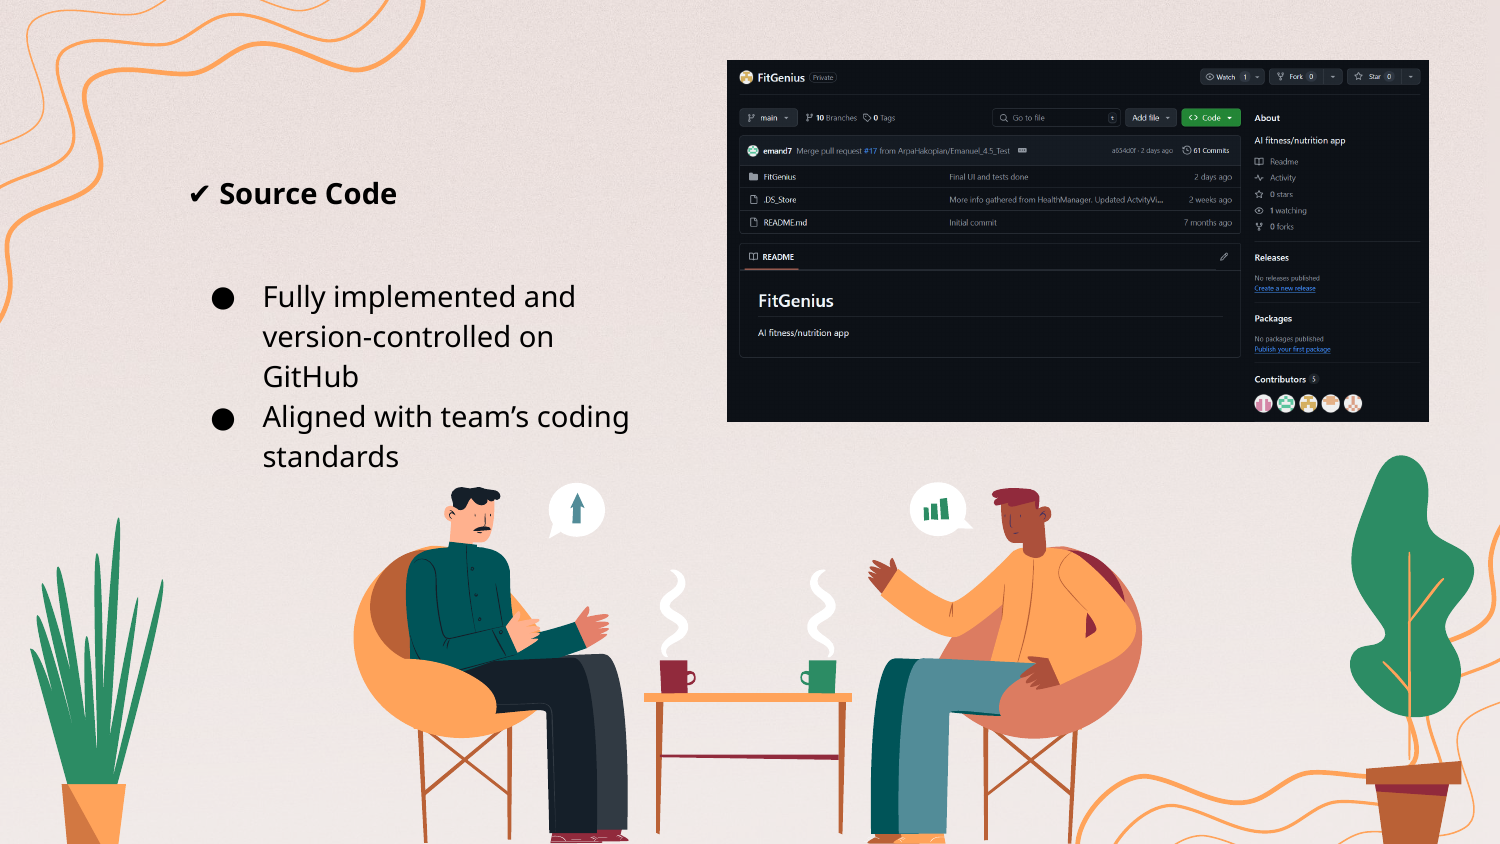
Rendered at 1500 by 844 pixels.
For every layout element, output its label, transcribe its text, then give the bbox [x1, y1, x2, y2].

text_box ✔ Source Code Fully implemented and version-controlled on GitHub Aligned with team’s coding standards [172, 155, 670, 489]
picture [727, 60, 1429, 422]
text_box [29, 517, 173, 844]
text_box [861, 481, 1153, 844]
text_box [643, 569, 853, 835]
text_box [347, 482, 635, 844]
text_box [1347, 455, 1477, 844]
